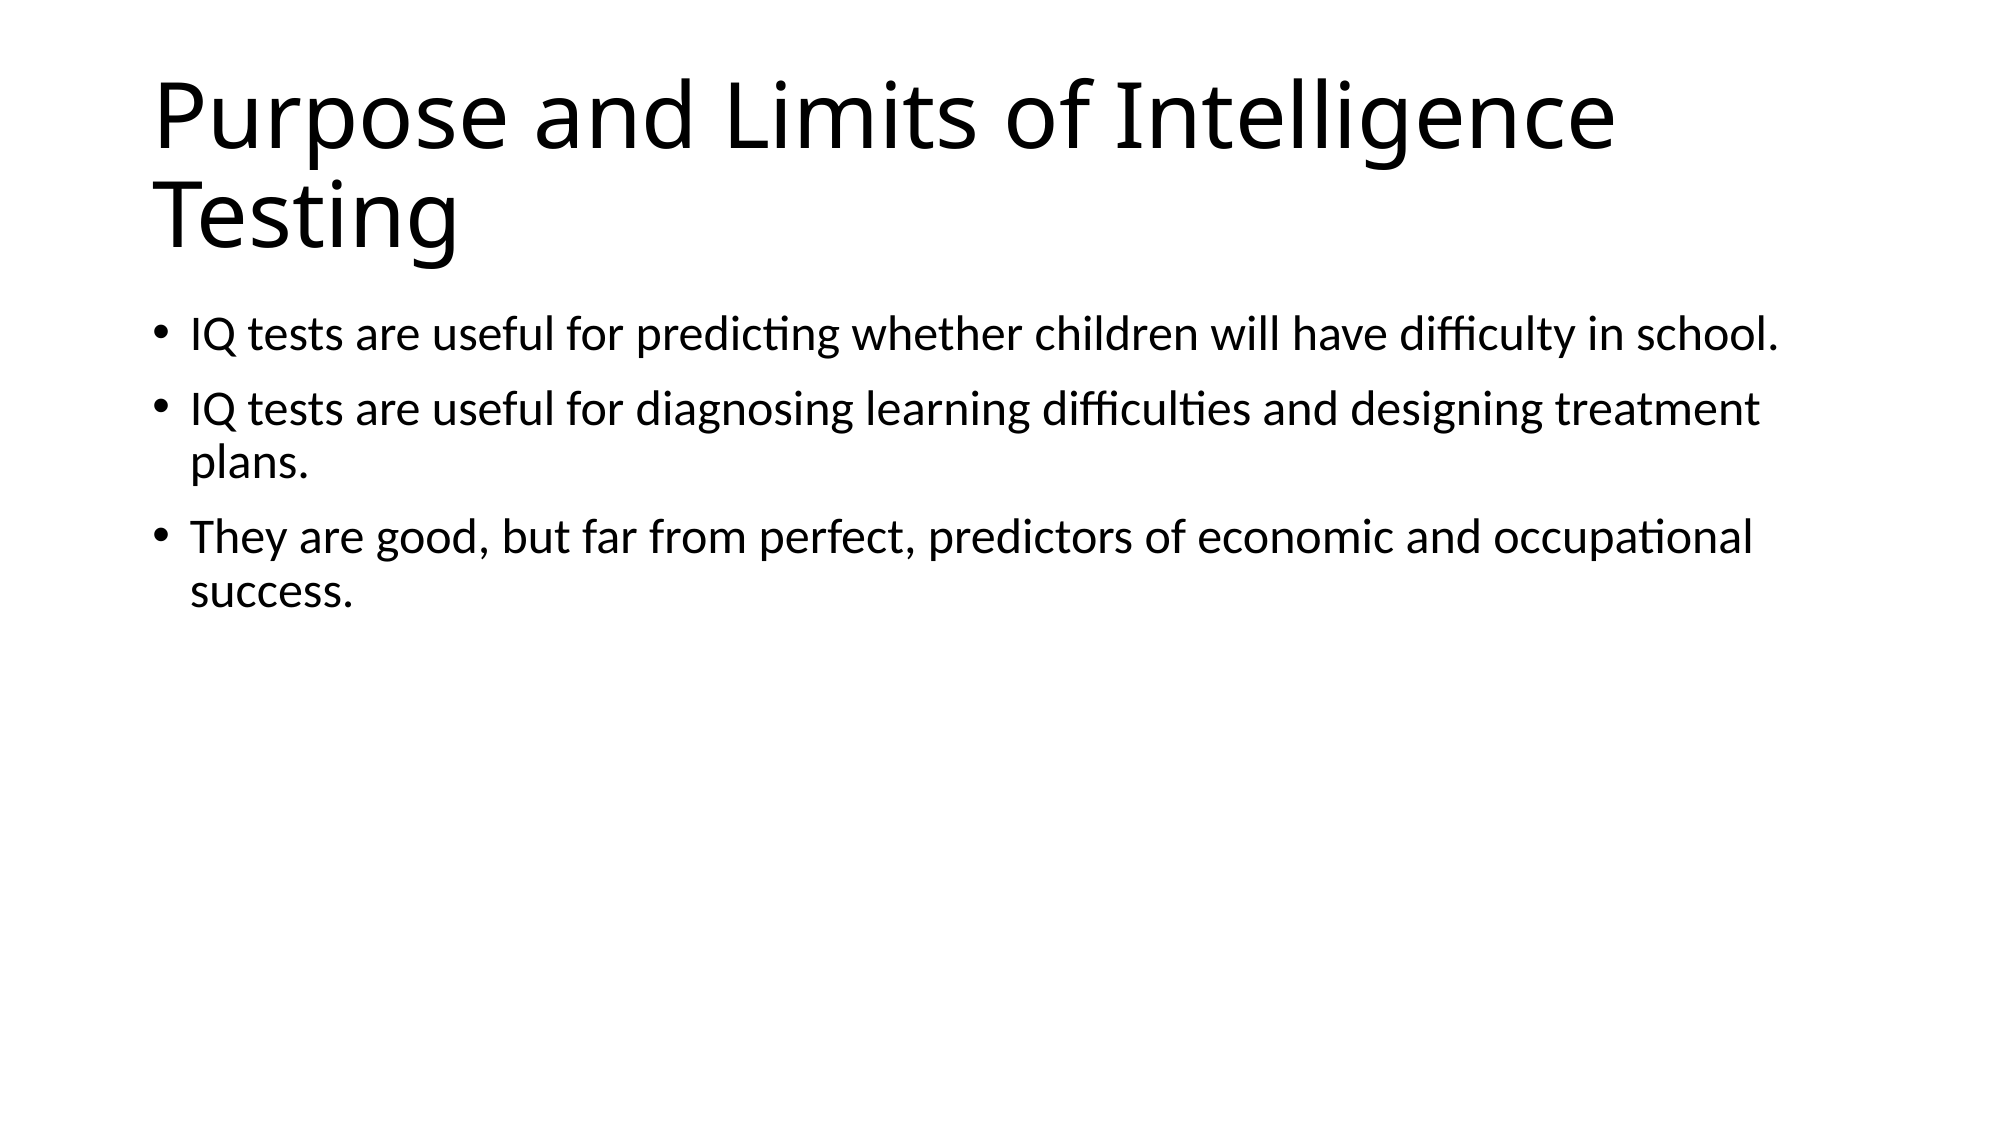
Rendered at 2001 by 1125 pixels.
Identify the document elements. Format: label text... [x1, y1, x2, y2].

list IQ tests are useful for predicting whether children will have difficulty in school. IQ tests are useful for diagnosing learning difficulties and designing treatment plans. They are good, but far from perfect, predictors of economic and occupational success. [137, 299, 1863, 1014]
title Purpose and Limits of Intelligence Testing [137, 59, 1863, 278]
